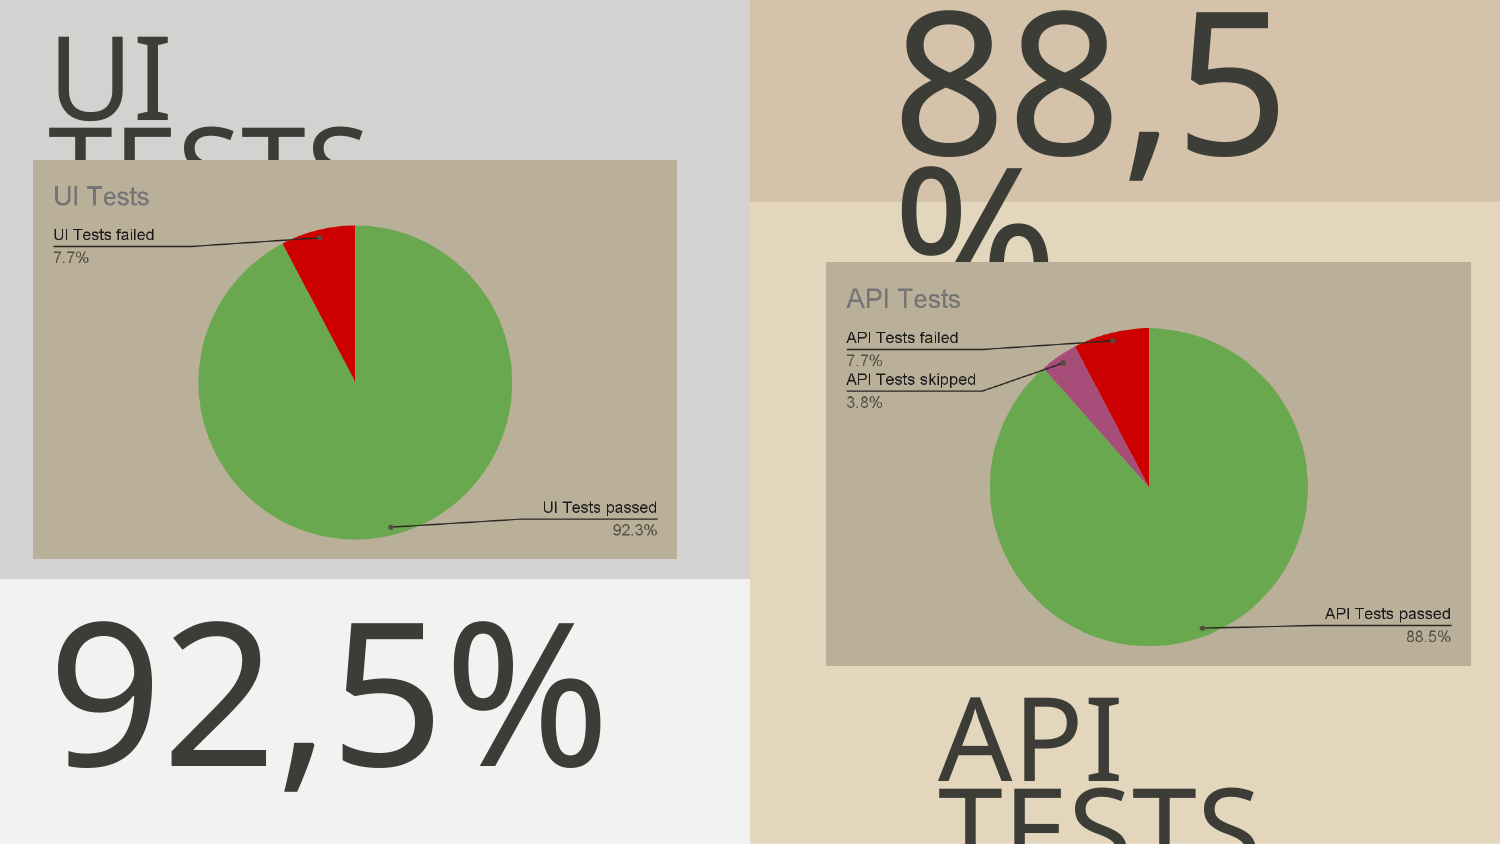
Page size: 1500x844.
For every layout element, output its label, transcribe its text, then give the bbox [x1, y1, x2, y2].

title 92,5% [33, 626, 660, 775]
title UI TESTS [33, 32, 527, 158]
picture [32, 159, 677, 559]
title API TESTS [924, 693, 1471, 844]
title 88,5% [877, 16, 1471, 179]
picture [826, 262, 1471, 666]
